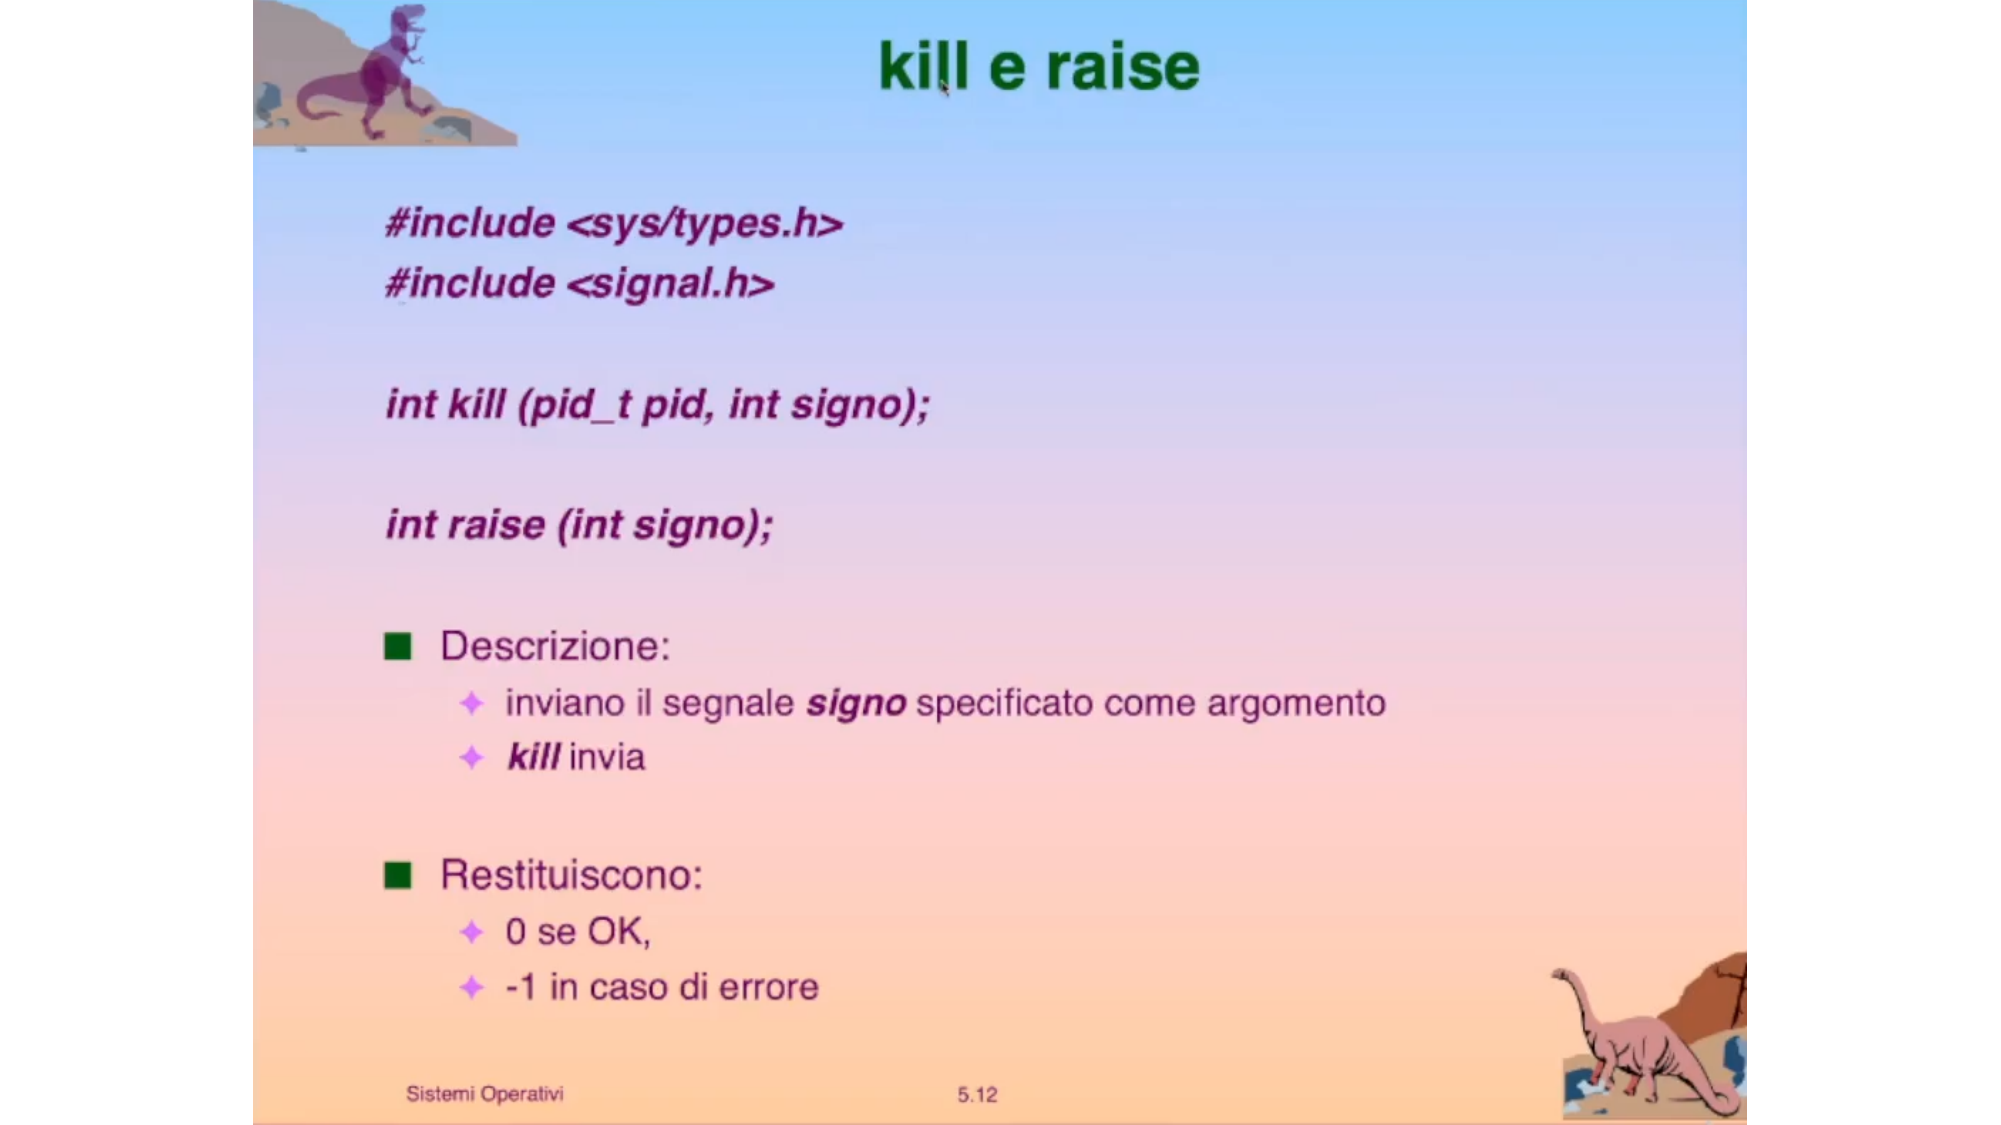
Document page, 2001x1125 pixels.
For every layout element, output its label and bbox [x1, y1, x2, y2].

picture [253, 0, 1747, 1125]
